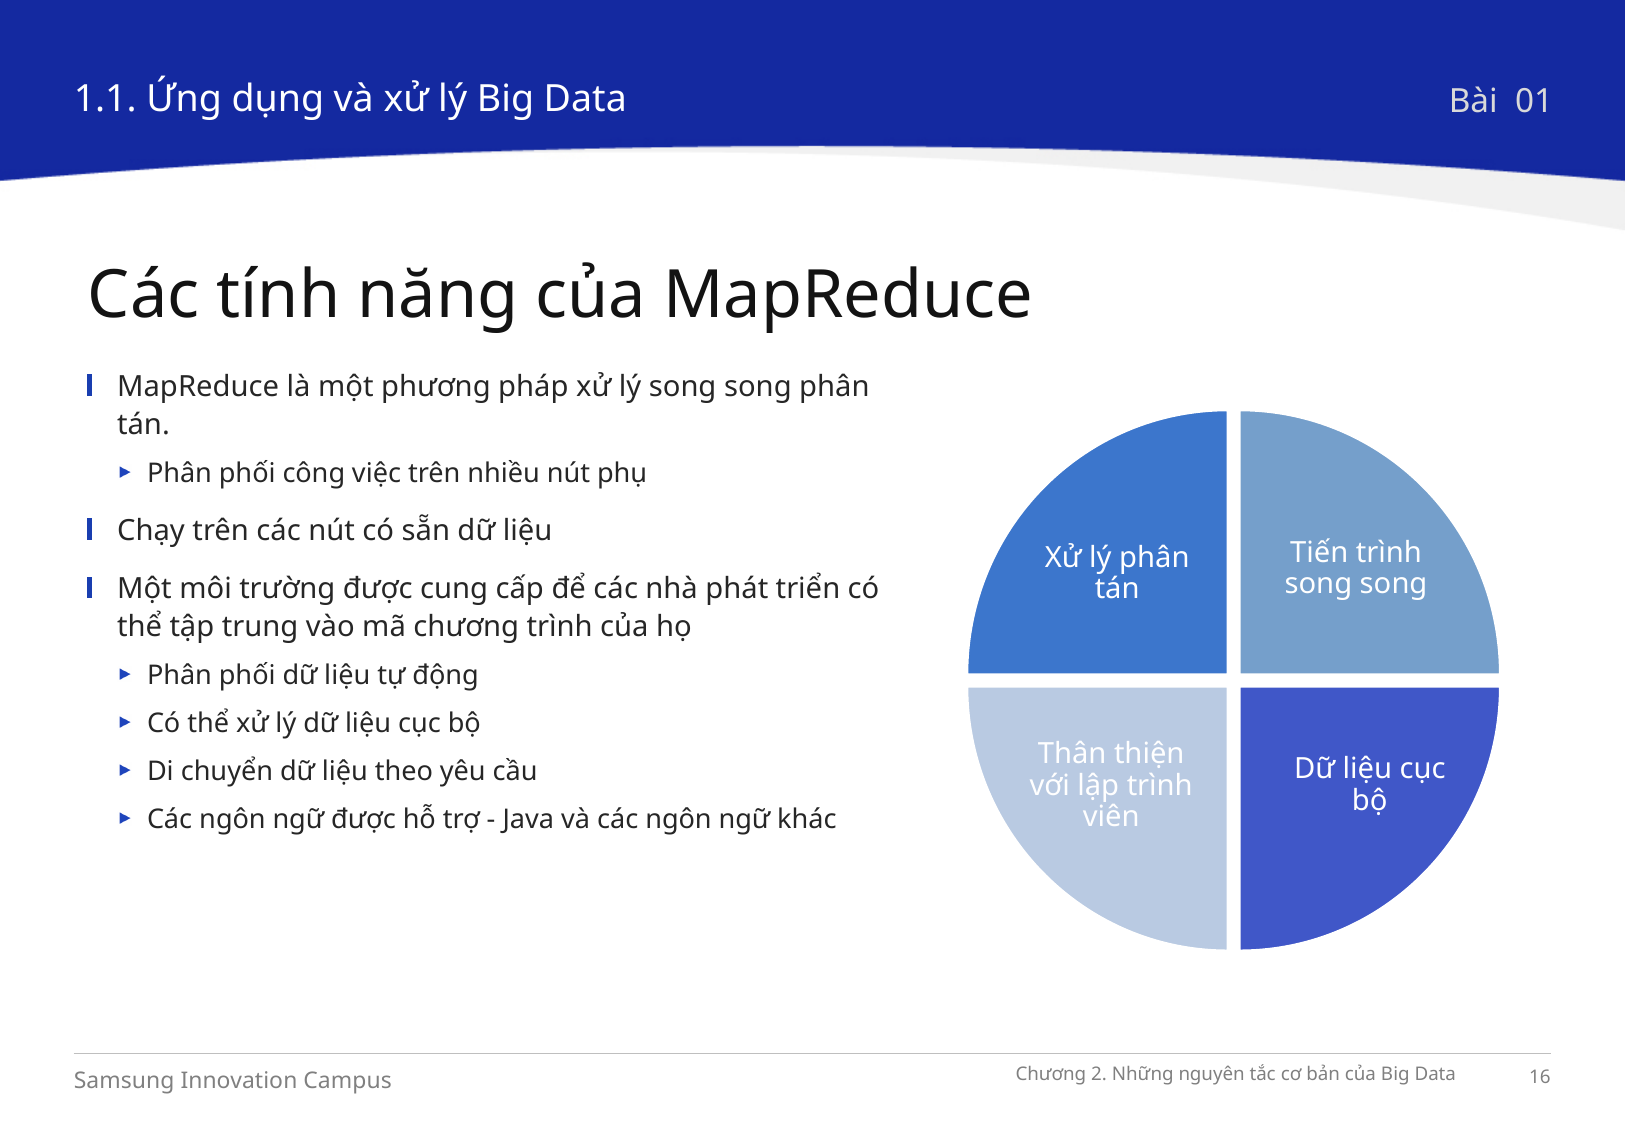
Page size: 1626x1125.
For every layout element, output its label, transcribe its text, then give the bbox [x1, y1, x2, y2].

list 1.1. Ứng dụng và xử lý Big Data [73, 73, 1308, 119]
list Các tính năng của MapReduce [87, 249, 1531, 331]
list MapReduce là một phương pháp xử lý song song phân tán. Phân phối công việc trên nhiều nút phụ Chạy trên các nút có sẵn dữ liệu Một môi trường được cung cấp để các nhà phát triển có thể tập trung vào mã chương trình của họ Phân phối dữ liệu tự động Có thể xử lý dữ liệu cục bộ Di chuyển dữ liệu theo yêu cầu Các ngôn ngữ được hỗ trợ - Java và các ngôn ngữ khác [87, 365, 921, 516]
list Bài 01 [1423, 79, 1554, 120]
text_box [967, 410, 1500, 951]
picture [0, 0, 1625, 1125]
